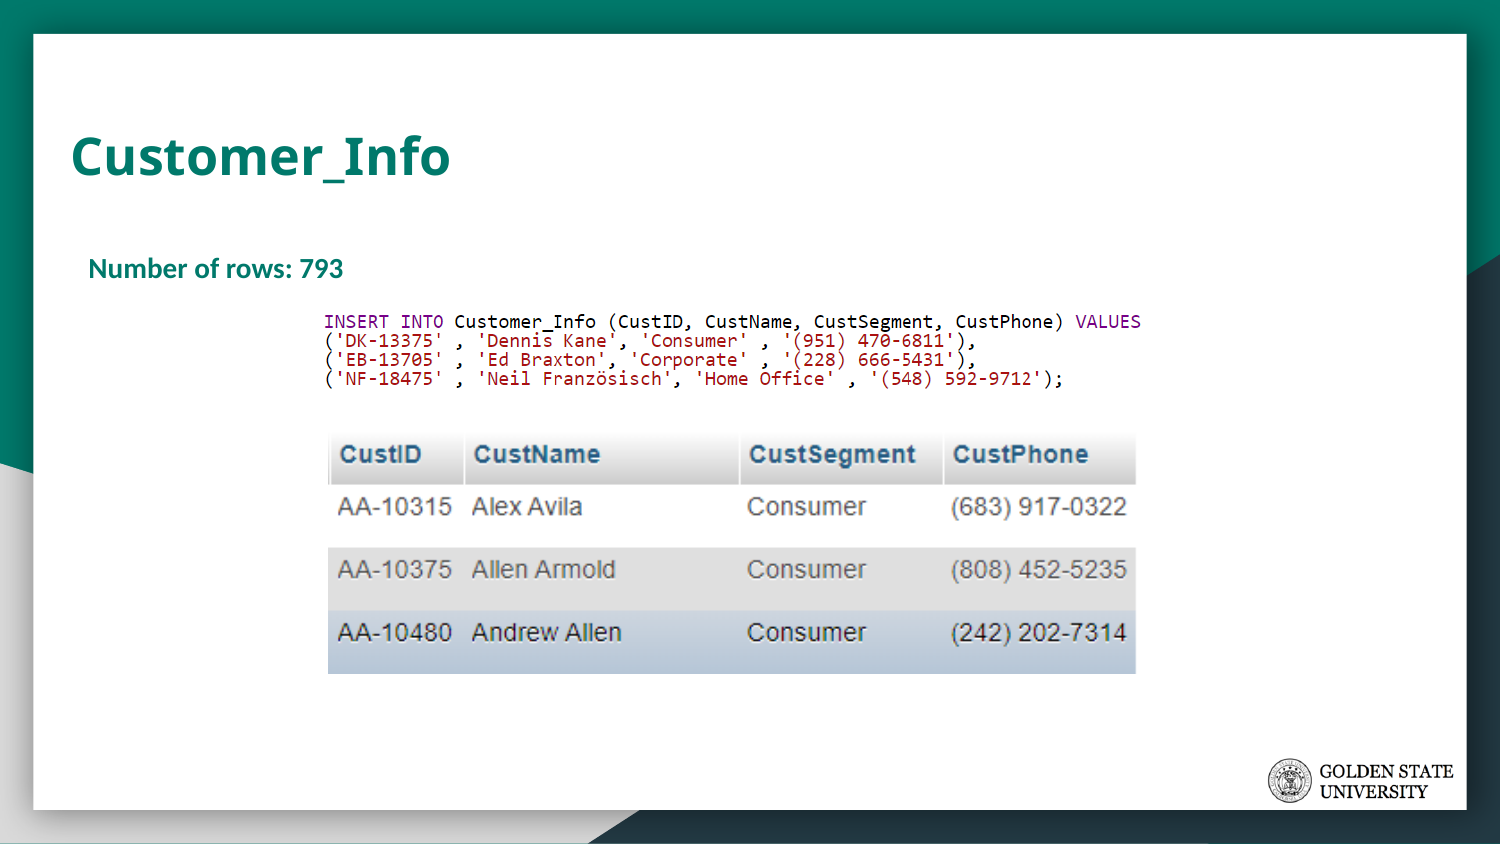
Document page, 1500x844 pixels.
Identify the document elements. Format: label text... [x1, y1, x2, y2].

text_box Number of rows: 793 [73, 199, 379, 283]
title Customer_Info [55, 108, 501, 213]
picture [327, 431, 1138, 674]
picture [322, 311, 1143, 396]
picture [1265, 753, 1463, 811]
